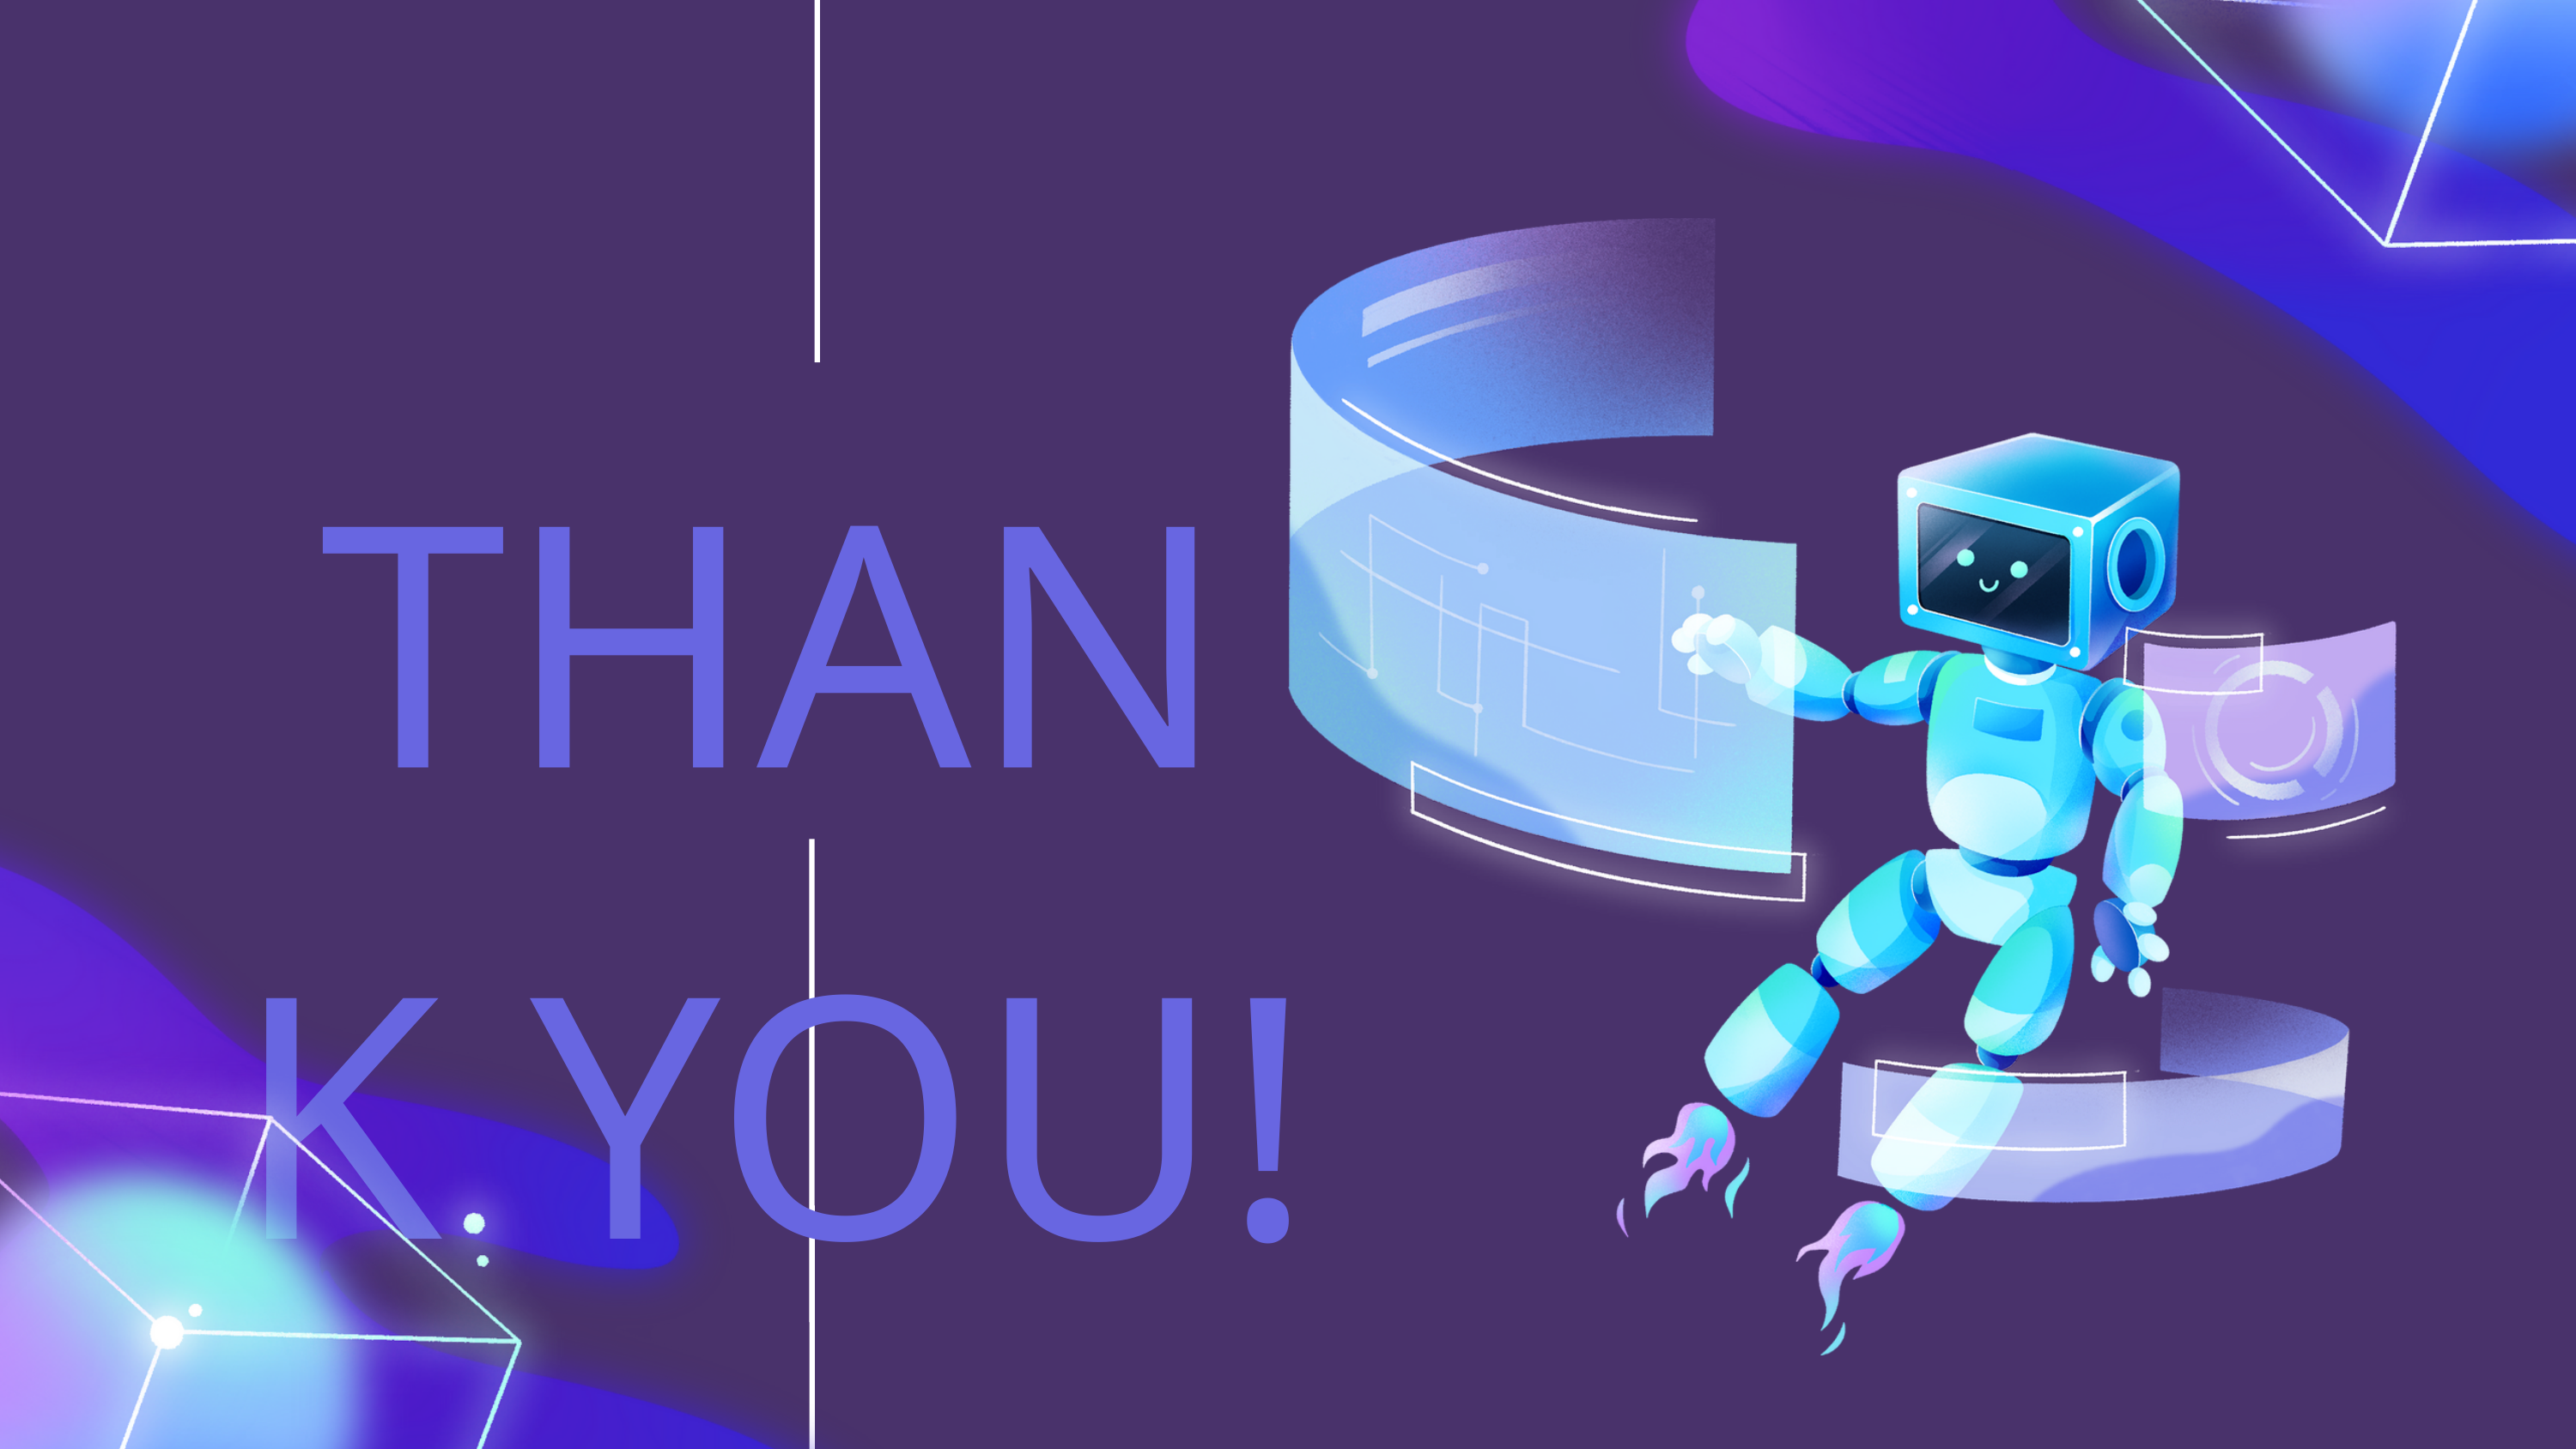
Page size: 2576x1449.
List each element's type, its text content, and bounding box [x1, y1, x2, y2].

text_box [0, 1030, 571, 1449]
text_box [0, 775, 228, 1030]
text_box [2415, 302, 2576, 654]
text_box [571, 1307, 1129, 1449]
text_box THANK YOU! [228, 363, 1288, 1307]
text_box [1288, 218, 2415, 1355]
text_box [1437, 0, 2081, 218]
text_box [2081, 0, 2576, 302]
